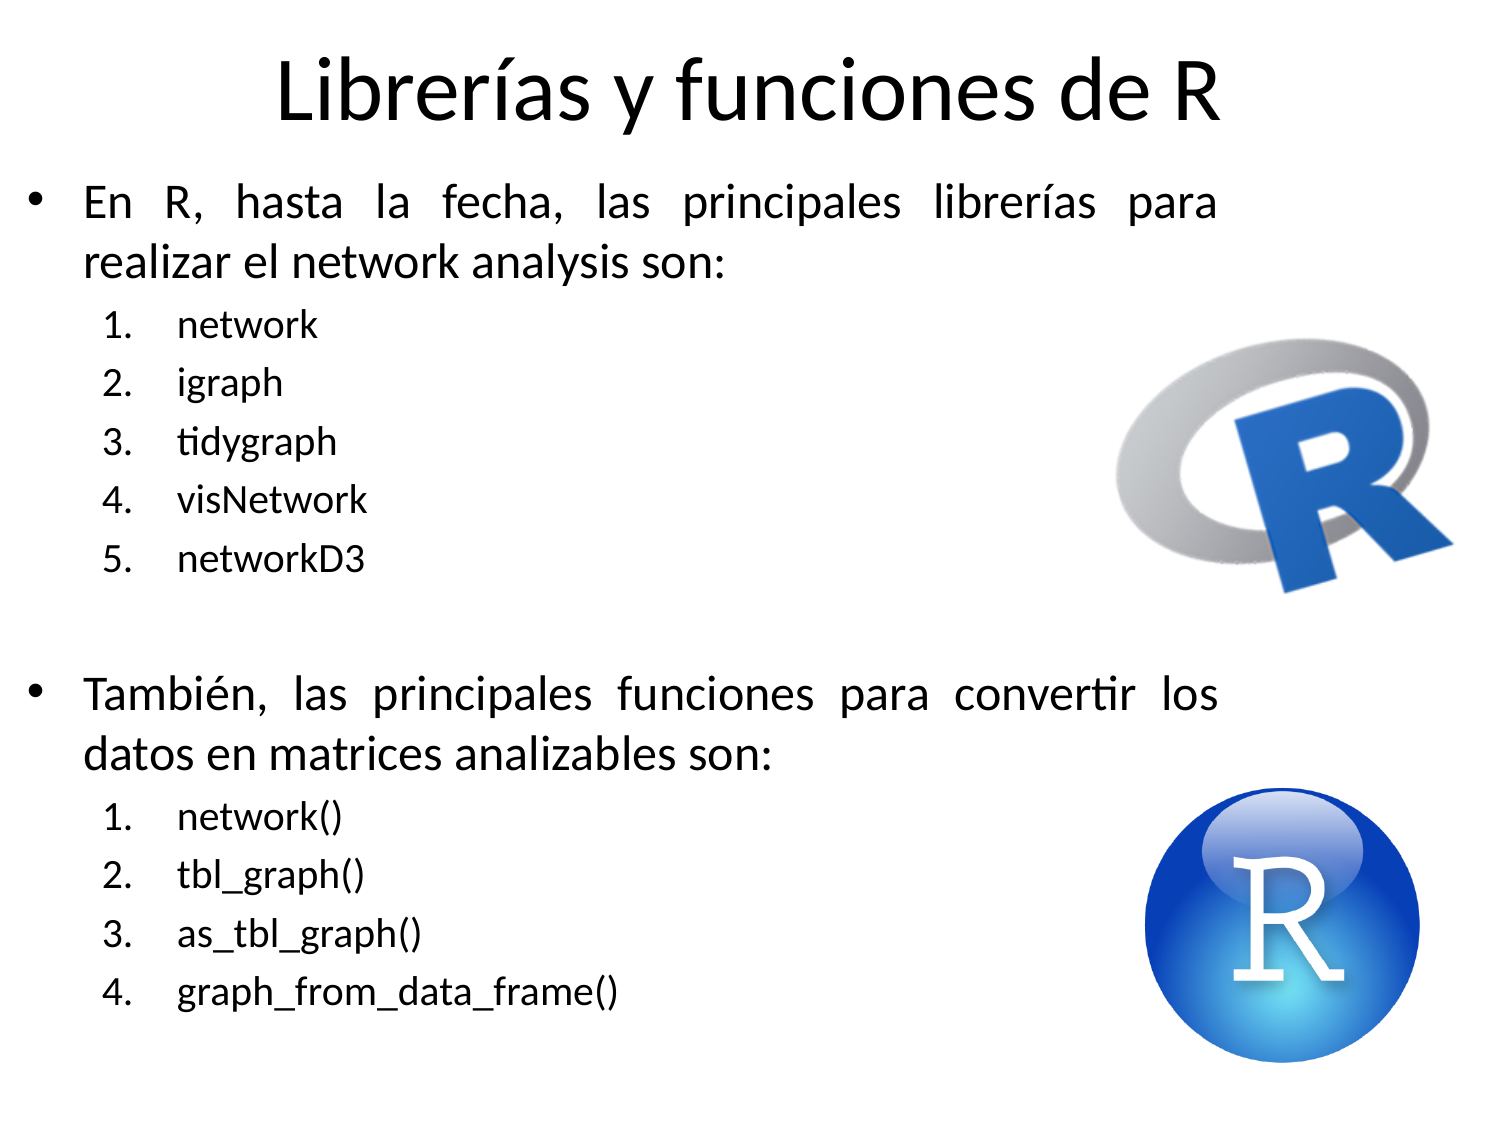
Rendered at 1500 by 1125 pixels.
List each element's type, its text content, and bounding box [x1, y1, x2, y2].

picture [1092, 302, 1471, 616]
list En R, hasta la fecha, las principales librerías para realizar el network analysis son: network igraph tidygraph visNetwork networkD3 También, las principales funciones para convertir los datos en matrices analizables son: network() tbl_graph() as_tbl_graph() graph_from_data_frame() [11, 160, 1235, 1125]
title Librerías y funciones de R [75, 7, 1425, 161]
picture [1142, 786, 1421, 1065]
